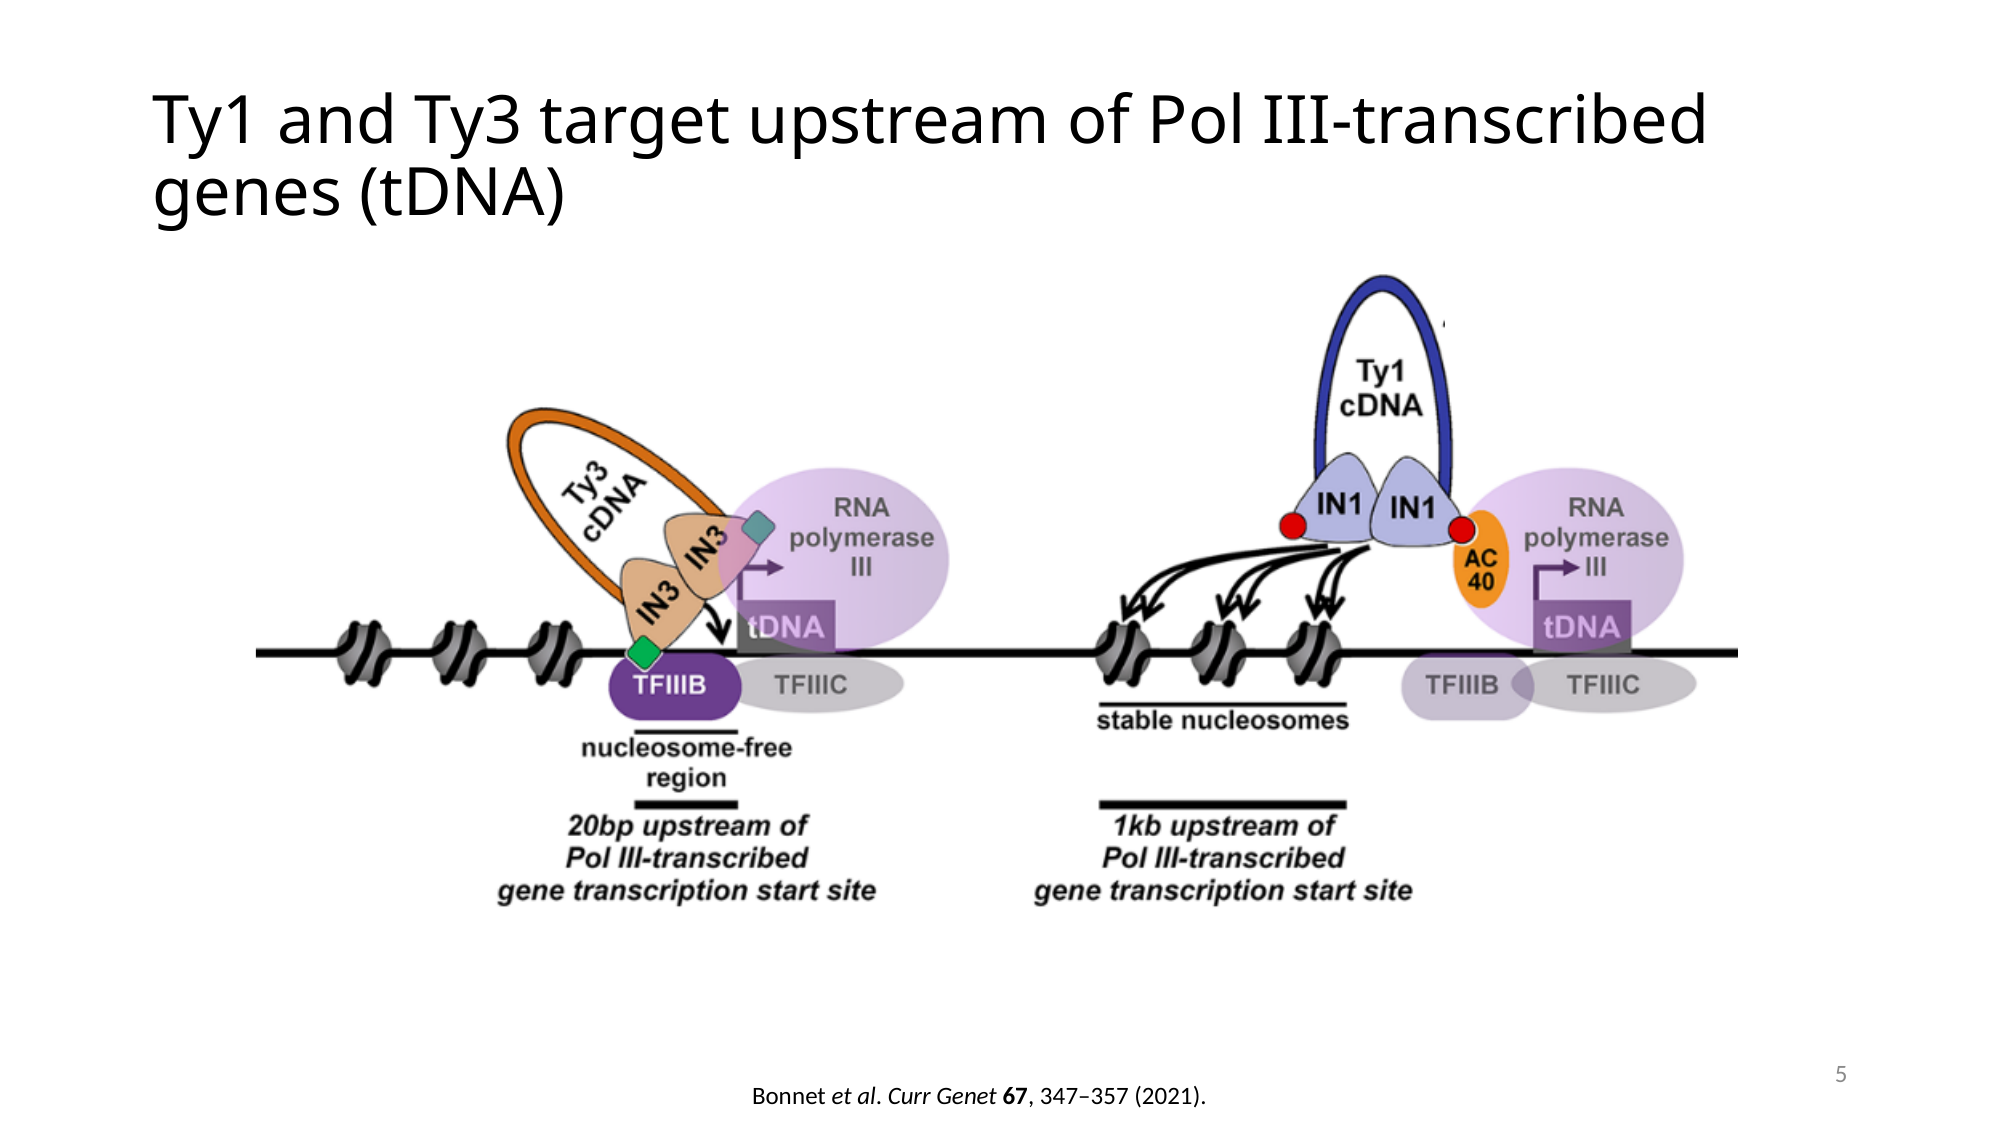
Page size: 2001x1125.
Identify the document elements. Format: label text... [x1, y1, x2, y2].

title Ty1 and Ty3 target upstream of Pol III-transcribed genes (tDNA) [137, 49, 1863, 267]
slide_number 5 [1412, 1042, 1863, 1103]
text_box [255, 226, 2000, 1009]
text_box Bonnet et al. Curr Genet 67, 347–357 (2021). [737, 1072, 1238, 1118]
